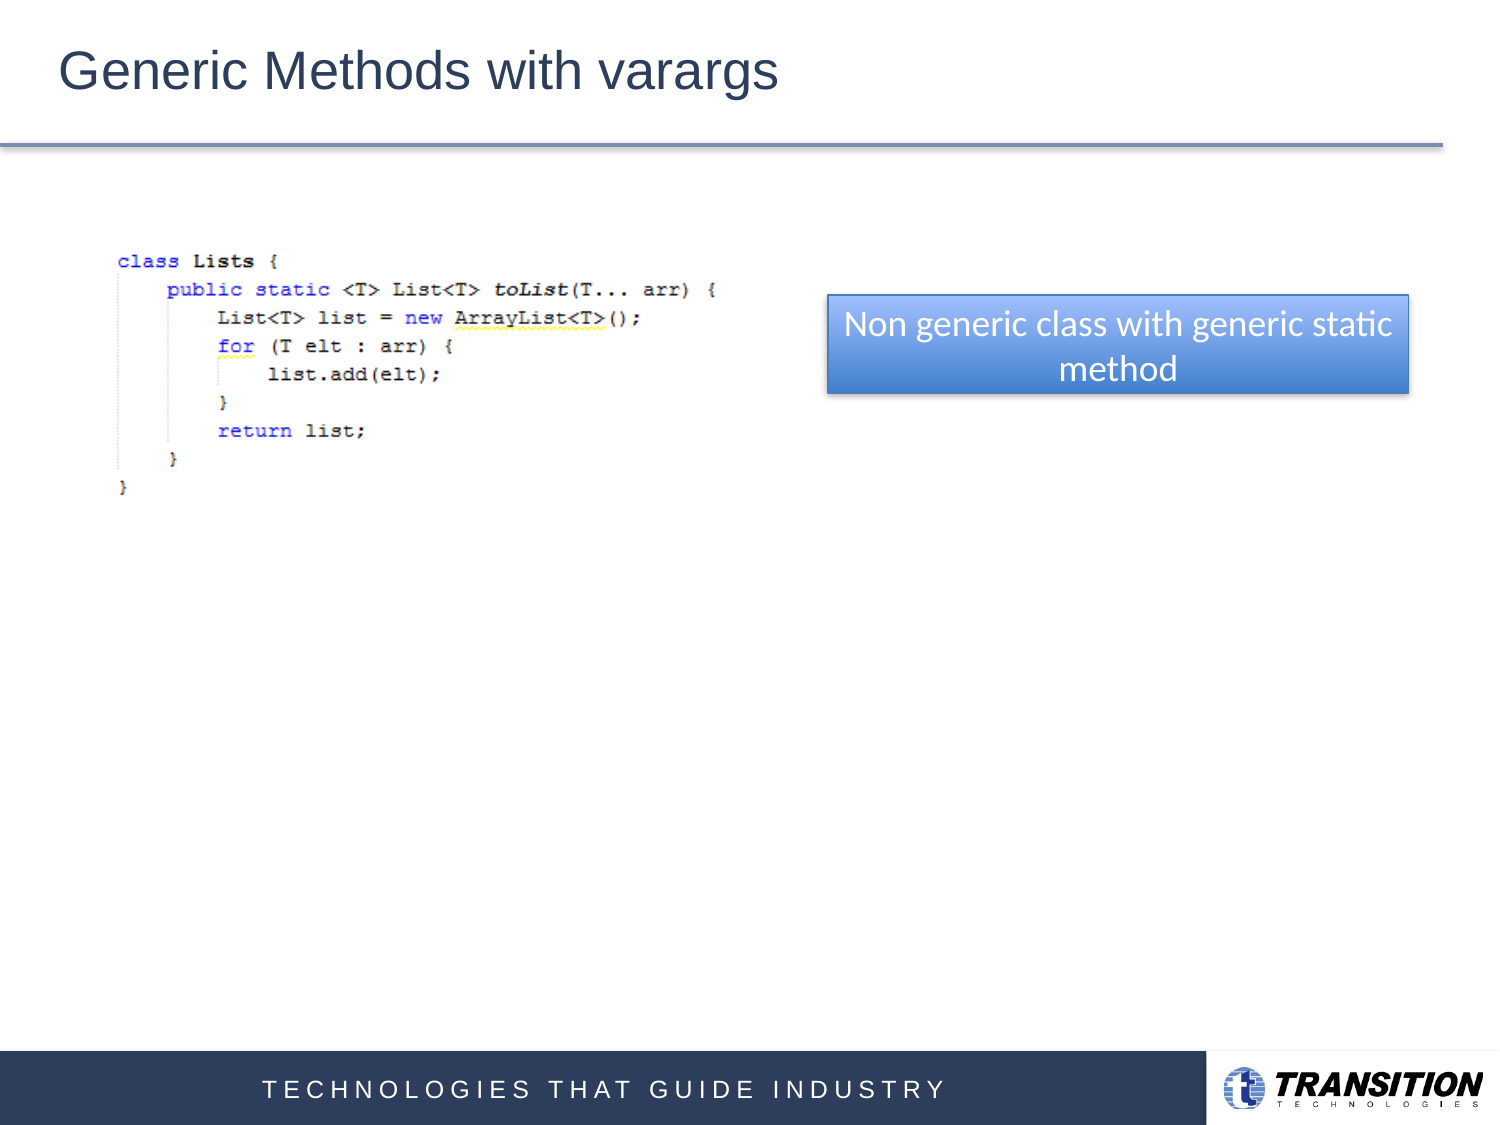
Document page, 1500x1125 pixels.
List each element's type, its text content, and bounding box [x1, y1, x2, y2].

title Generic Methods with varargs [0, 0, 1500, 145]
text_box Non generic class with generic static method [827, 294, 1409, 394]
picture [108, 244, 727, 503]
